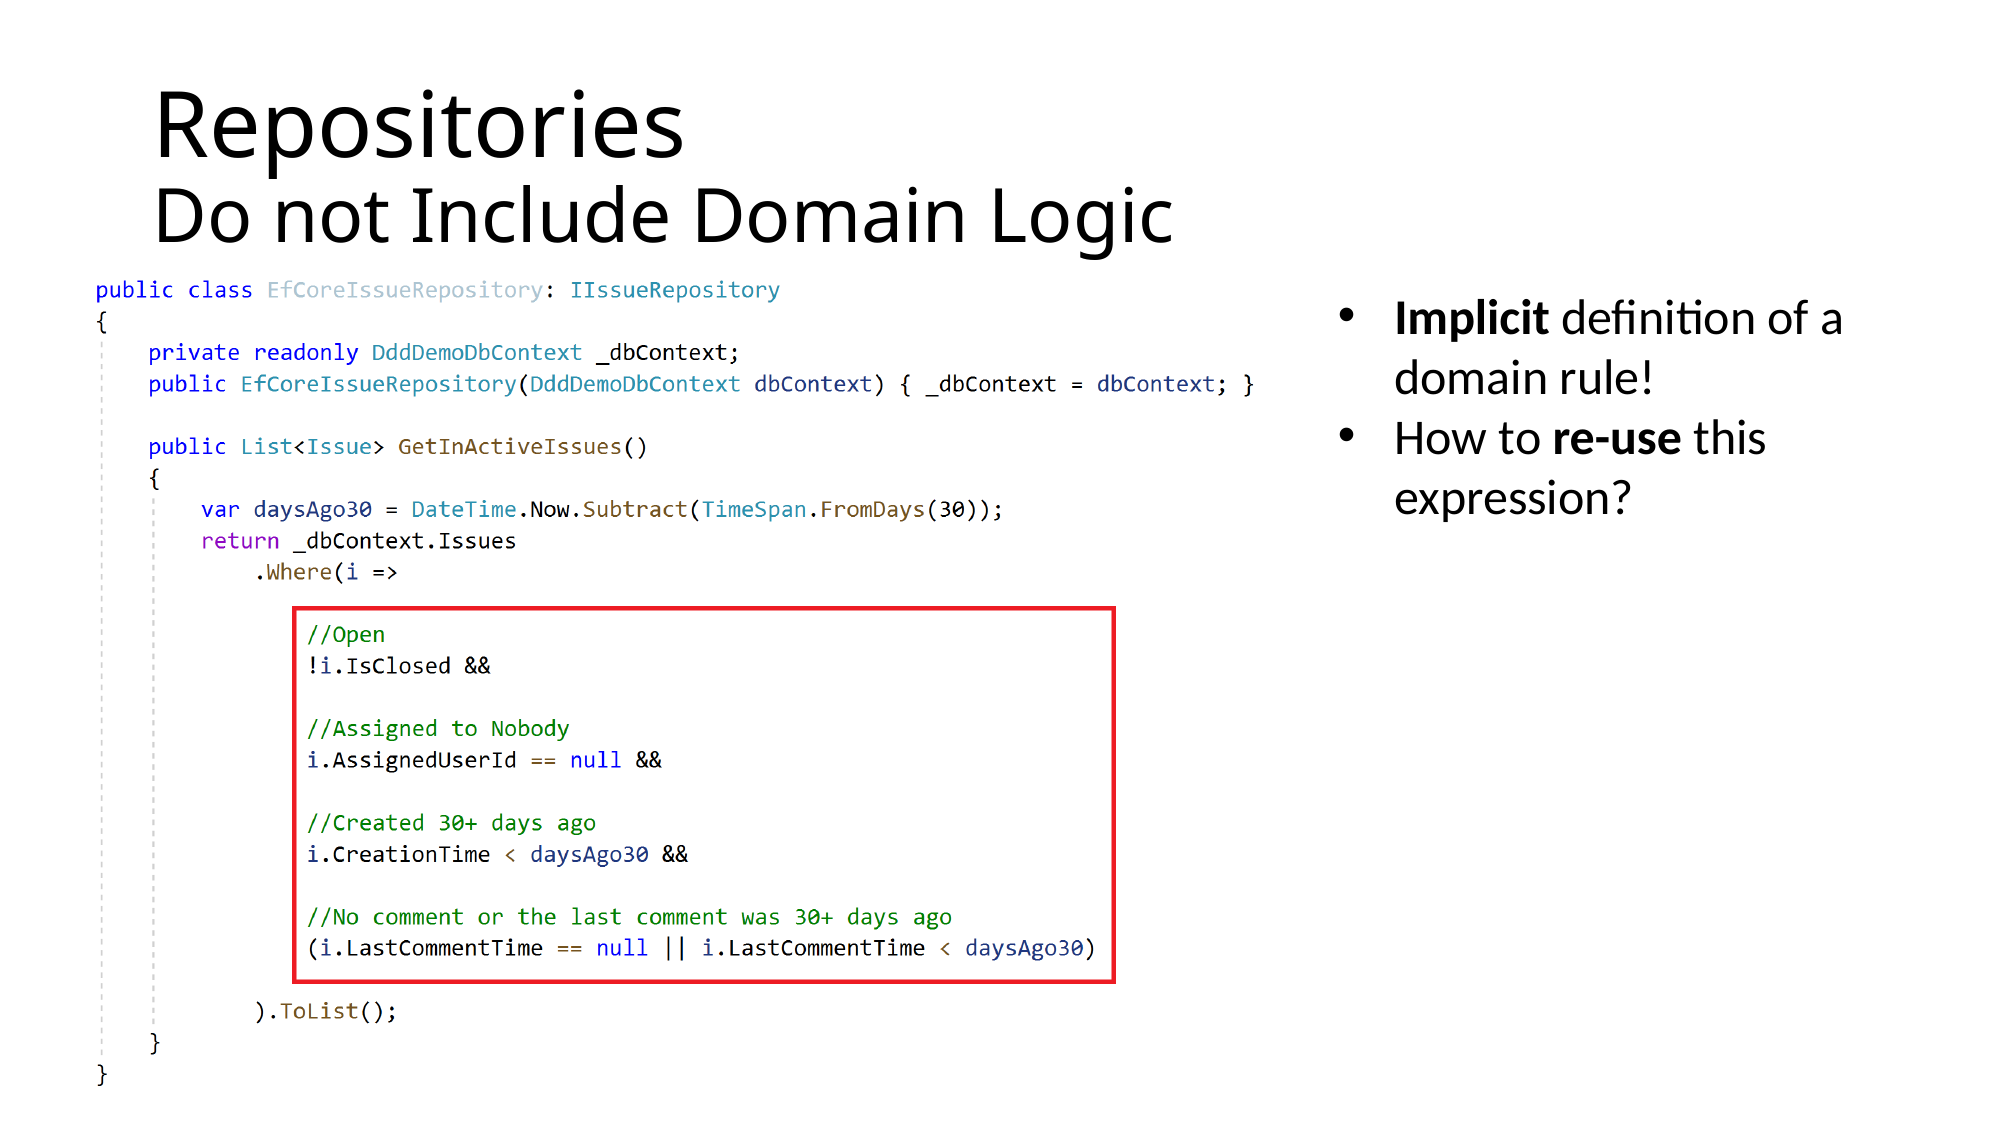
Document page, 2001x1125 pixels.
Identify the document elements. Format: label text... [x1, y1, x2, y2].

picture [86, 271, 1267, 1100]
text_box Implicit definition of a domain rule! How to re-use this expression? [1323, 277, 1962, 532]
title Repositories Do not Include Domain Logic [137, 59, 1863, 278]
